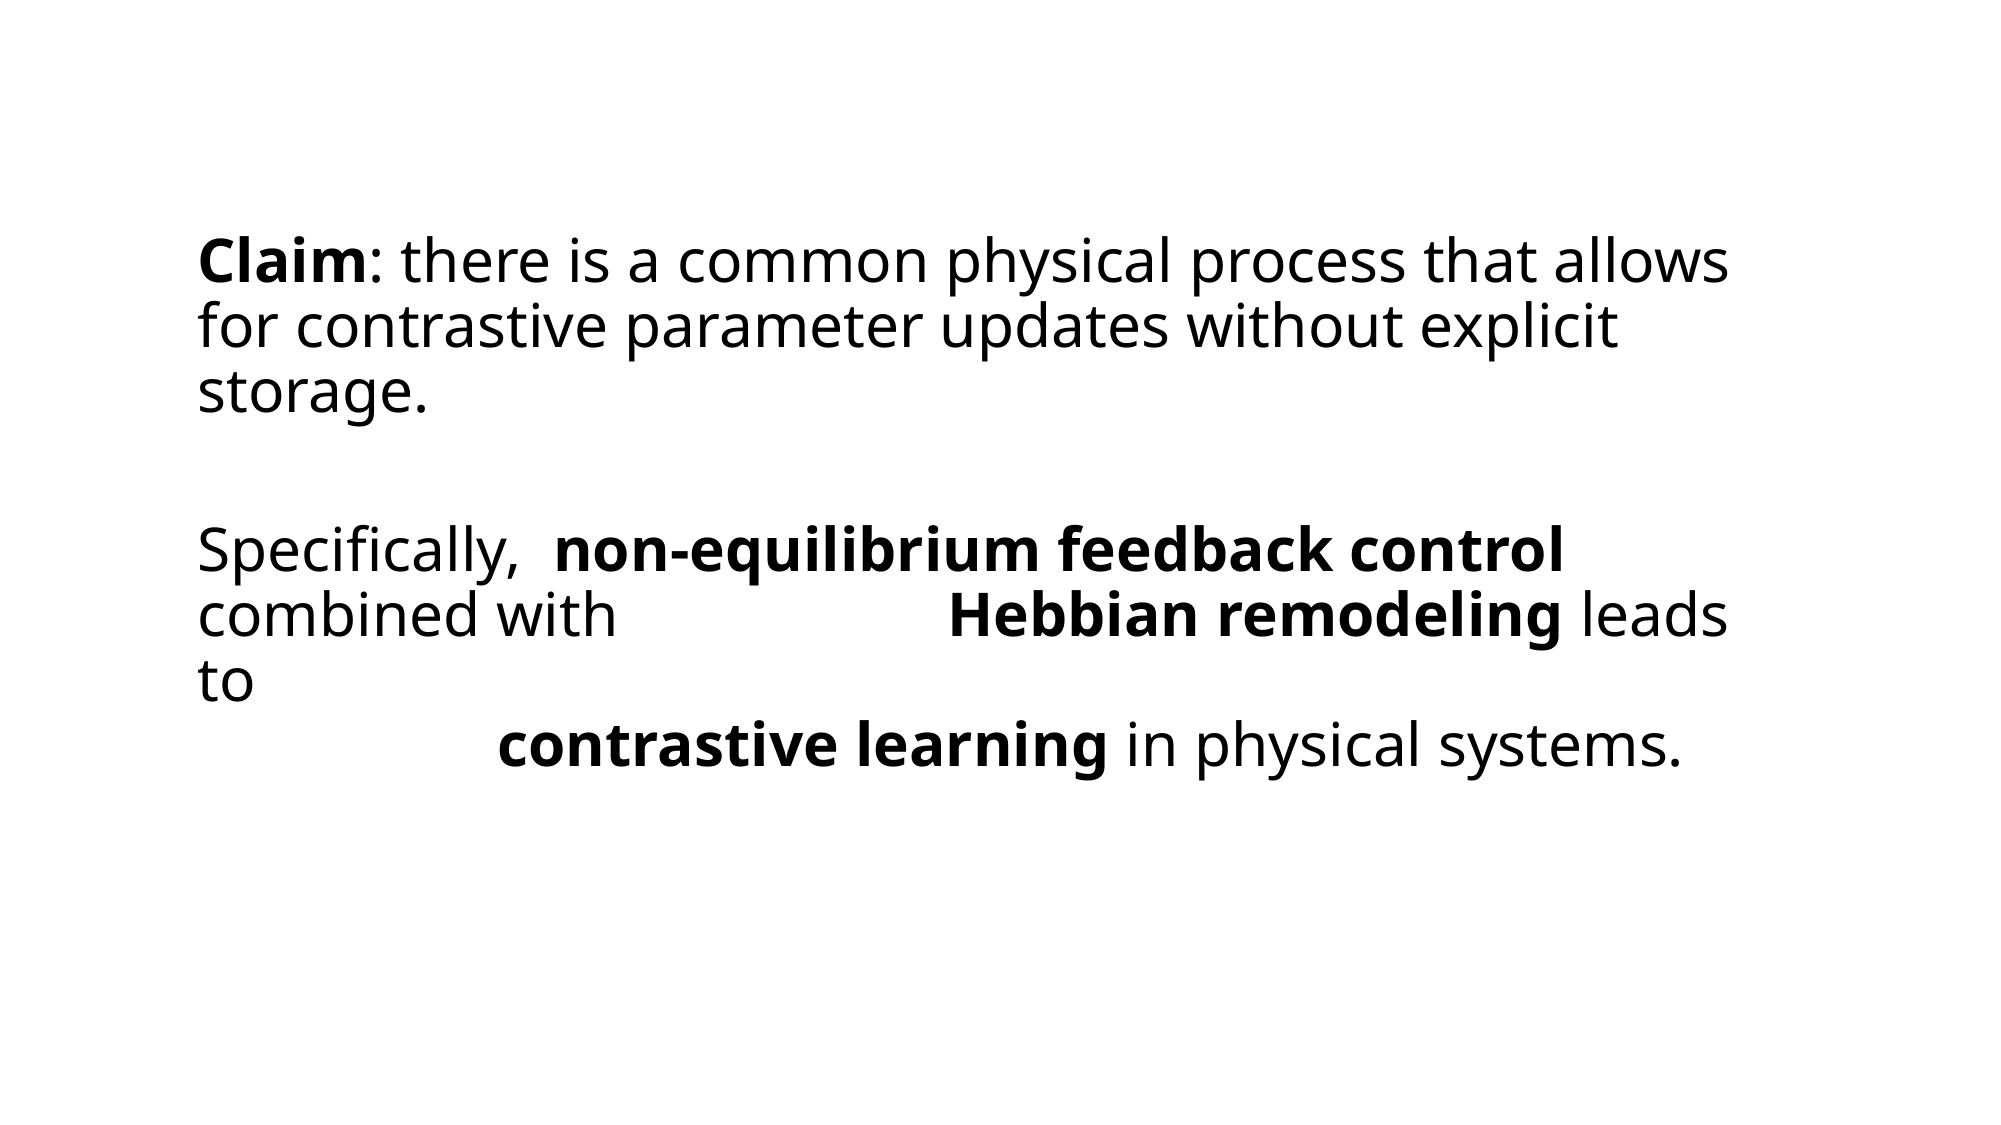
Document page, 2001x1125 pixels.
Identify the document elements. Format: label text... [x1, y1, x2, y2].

text_box Specifically, non-equilibrium feedback control combined with Hebbian remodeling leads to contrastive learning in physical systems. [182, 540, 1755, 759]
text_box Claim: there is a common physical process that allows for contrastive parameter updates without explicit storage. [182, 218, 1755, 437]
